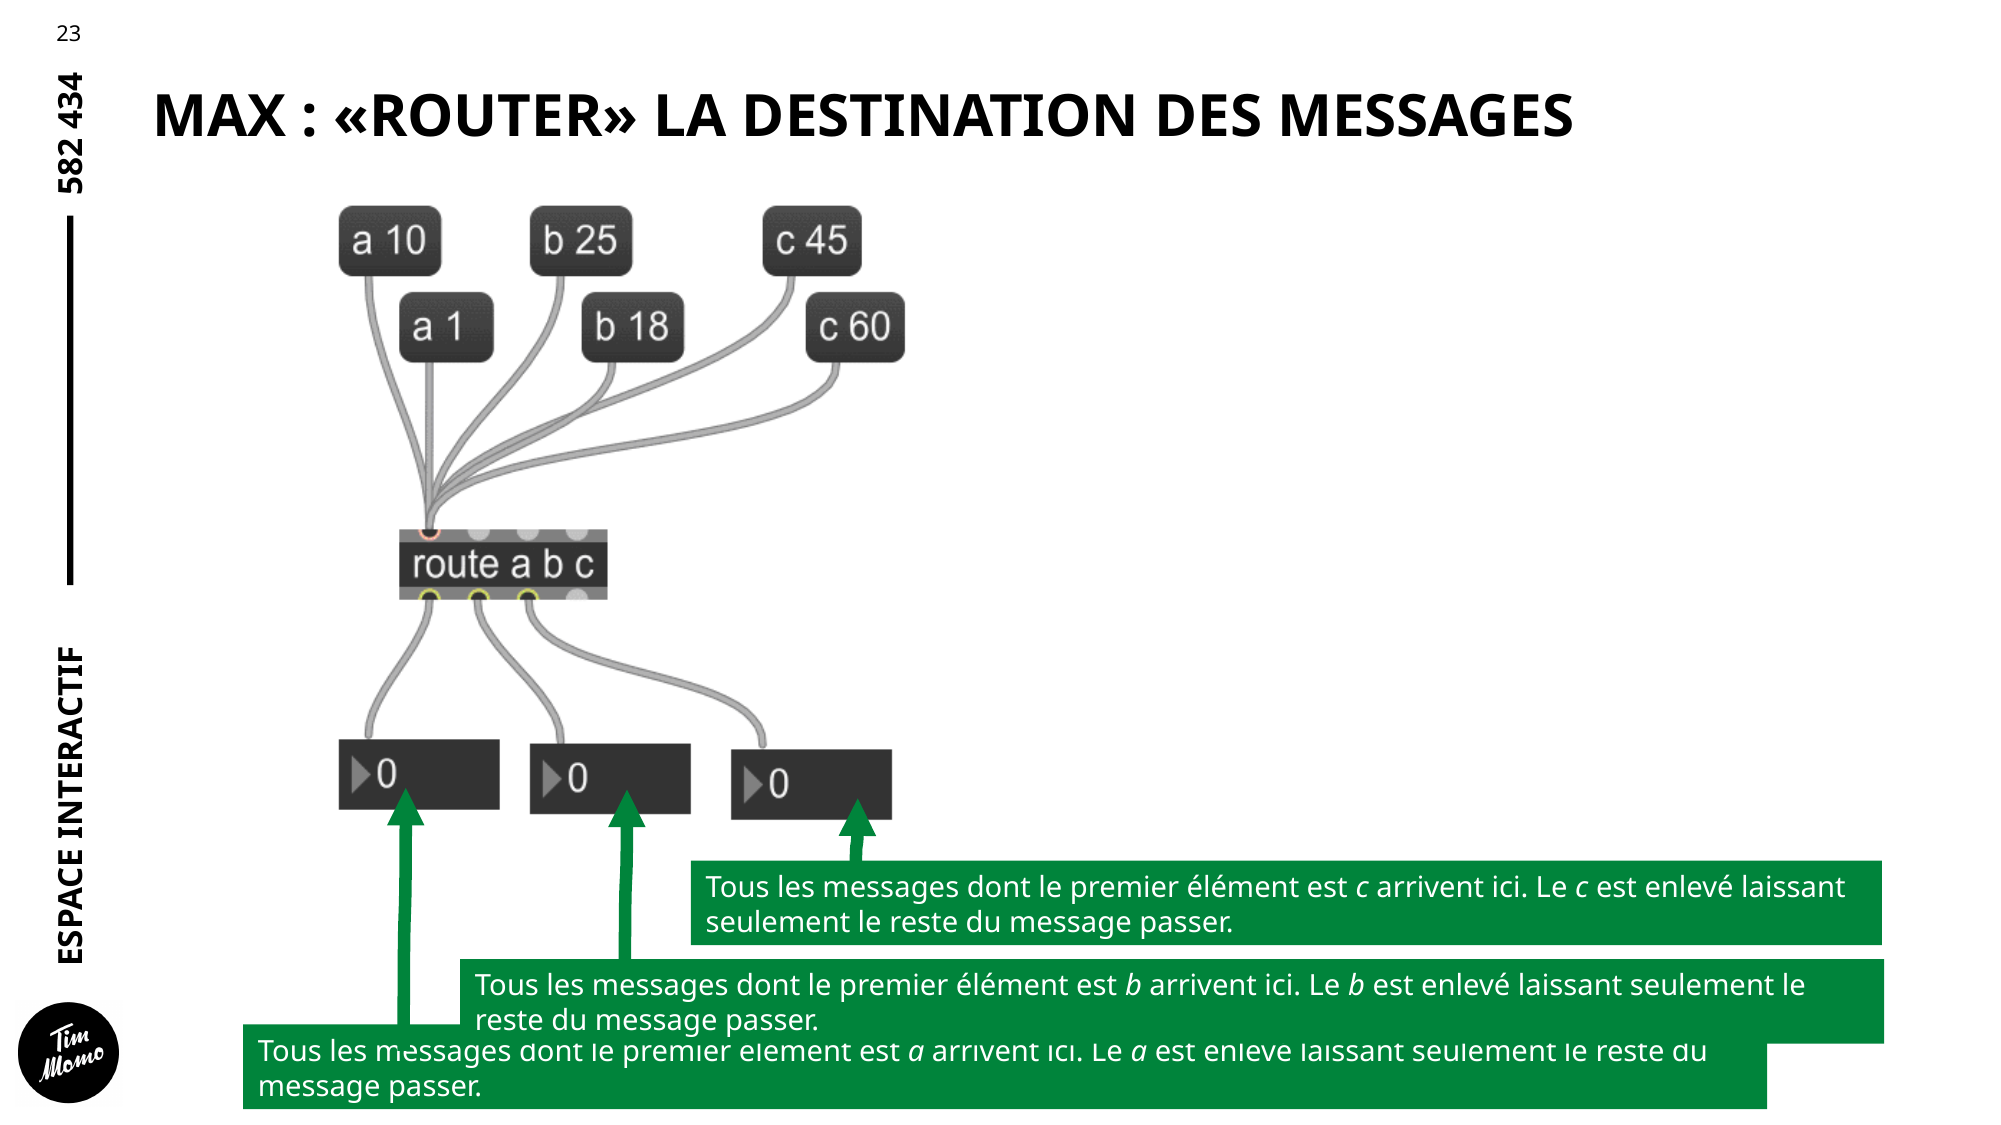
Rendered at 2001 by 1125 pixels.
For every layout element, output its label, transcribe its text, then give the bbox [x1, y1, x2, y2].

text_box Tous les messages dont le premier élément est a arrivent ici. Le a est enlevé laissant seulement le reste du message passer. [242, 1023, 1768, 1110]
text_box Tous les messages dont le premier élément est b arrivent ici. Le b est enlevé laissant seulement le reste du message passer. [459, 958, 1885, 1045]
text_box Tous les messages dont le premier élément est c arrivent ici. Le c est enlevé laissant seulement le reste du message passer. [690, 860, 1883, 946]
title MAX : «ROUTER» LA DESTINATION DES MESSAGES [137, 59, 1863, 175]
picture [15, 1000, 123, 1107]
picture [319, 193, 931, 833]
